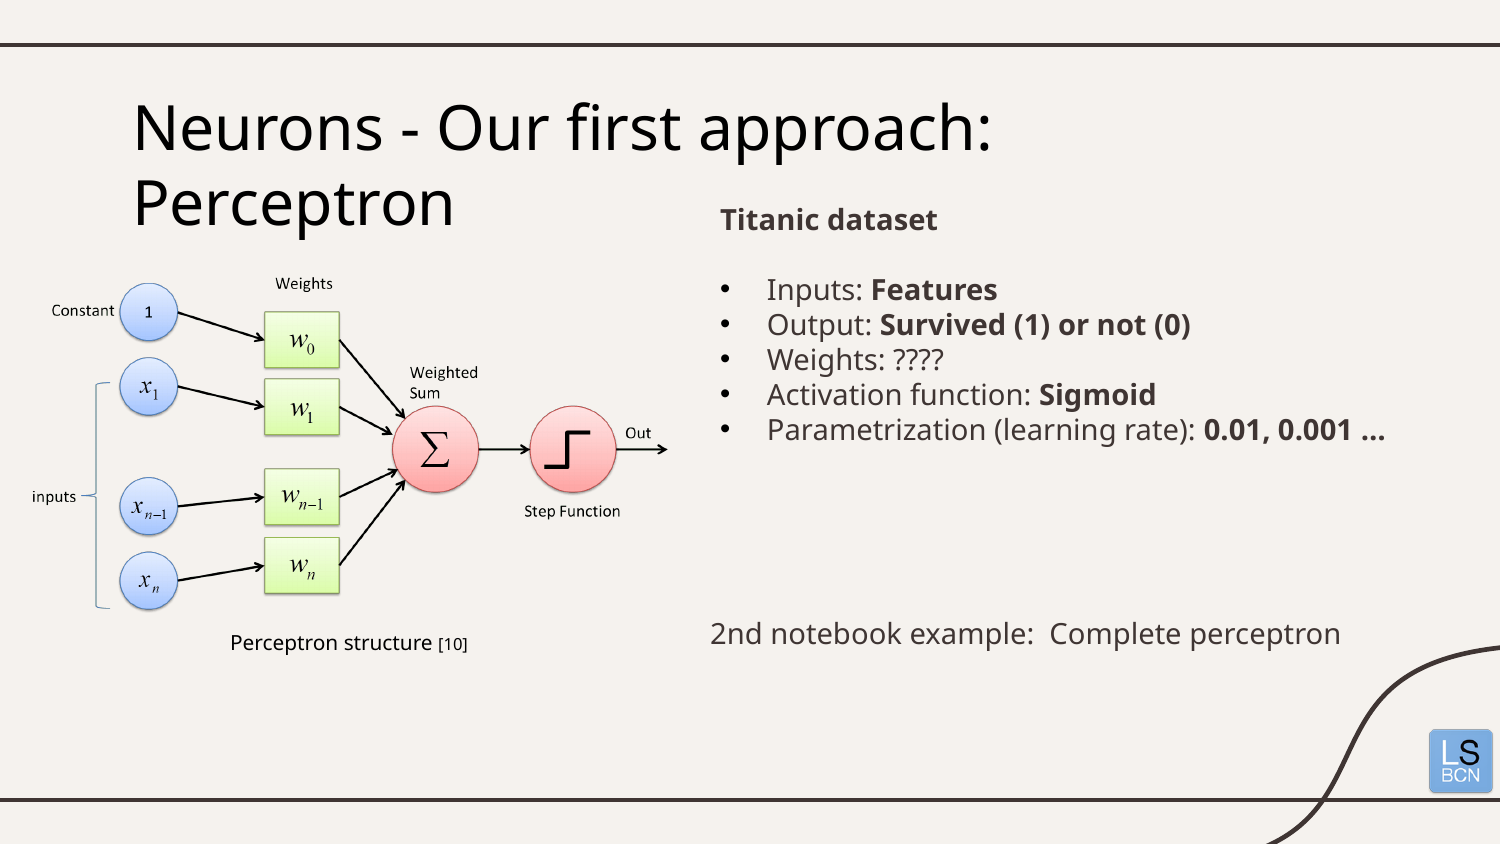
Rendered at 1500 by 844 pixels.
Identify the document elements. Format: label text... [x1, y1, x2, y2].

picture [1421, 721, 1500, 801]
title Neurons - Our first approach: Perceptron [116, 72, 1278, 167]
picture [21, 267, 678, 615]
text_box 2nd notebook example: Complete perceptron [695, 600, 1461, 666]
text_box Titanic dataset Inputs: Features Output: Survived (1) or not (0) Weights: ???? Activation function: Sigmoid Parametrization (learning rate): 0.01, 0.001 … [705, 186, 1472, 506]
text_box Perceptron structure [10] [196, 623, 503, 659]
